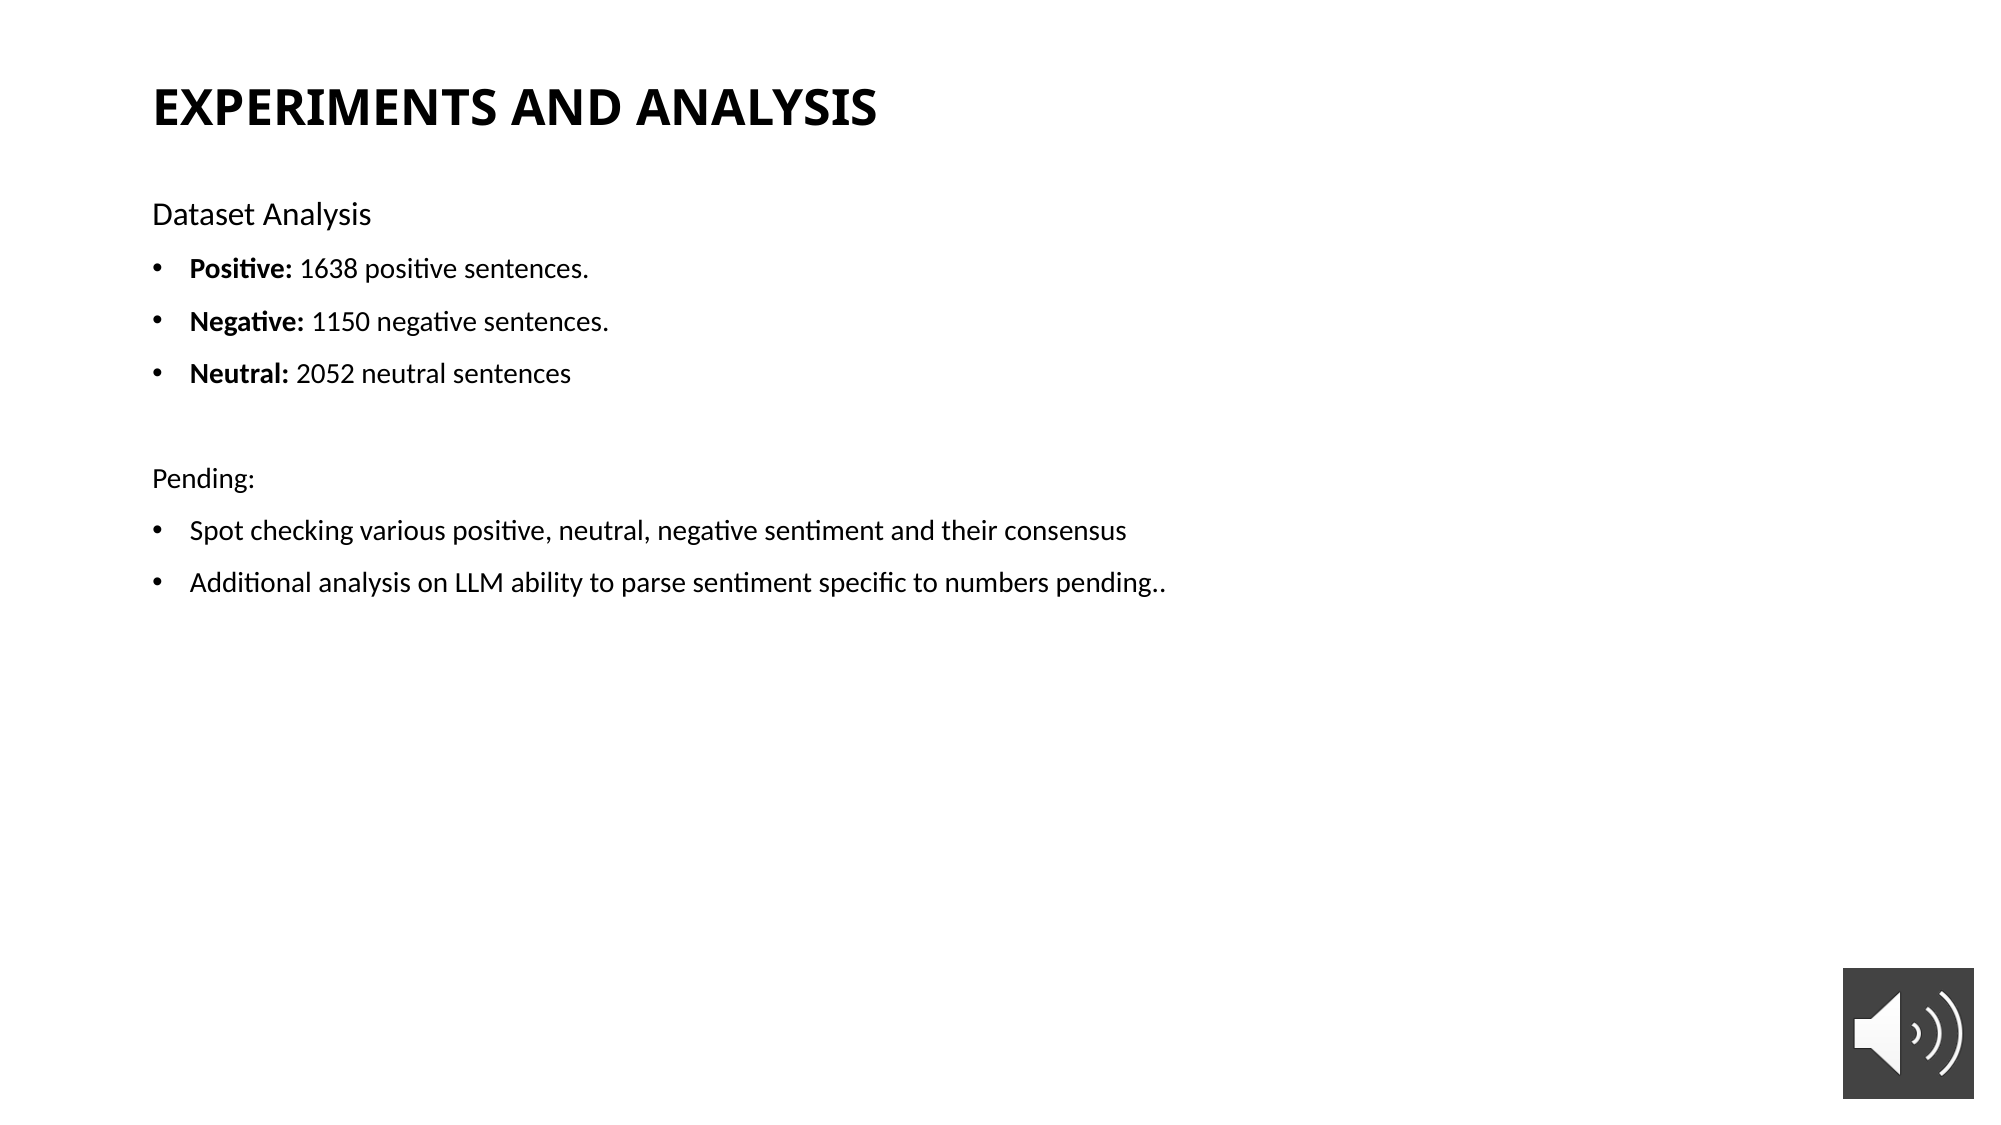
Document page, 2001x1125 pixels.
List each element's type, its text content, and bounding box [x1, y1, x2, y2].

list Dataset Analysis Positive: 1638 positive sentences. Negative: 1150 negative sentences. Neutral: 2052 neutral sentences Pending: Spot checking various positive, neutral, negative sentiment and their consensus Additional analysis on LLM ability to parse sentiment specific to numbers pending.. [137, 189, 1863, 1014]
title EXPERIMENTS AND ANALYSIS [137, 59, 1863, 159]
picture [1841, 966, 1975, 1100]
